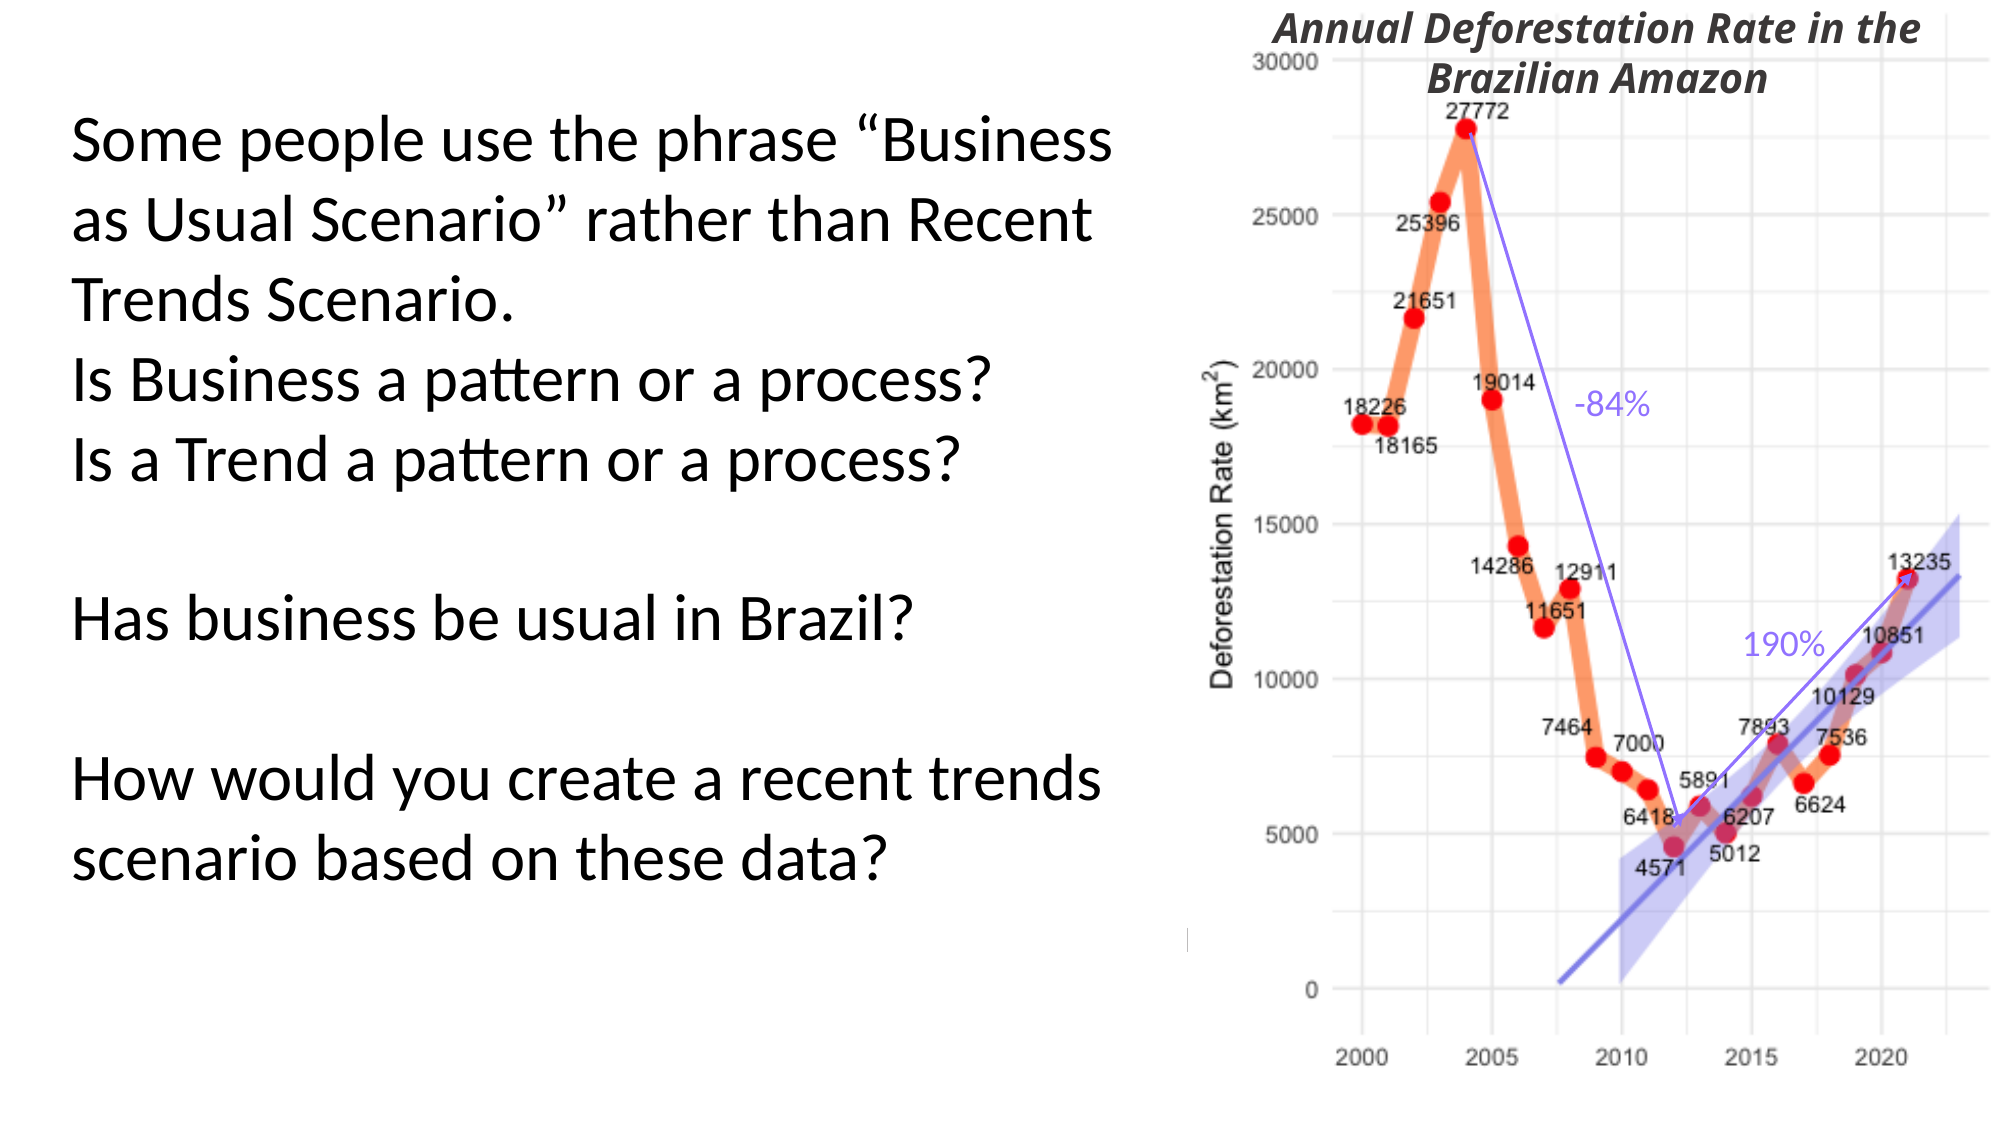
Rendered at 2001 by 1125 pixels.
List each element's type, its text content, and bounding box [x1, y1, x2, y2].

text_box Some people use the phrase “Business as Usual Scenario” rather than Recent Trends Scenario. Is Business a pattern or a process? Is a Trend a pattern or a process? Has business be usual in Brazil? How would you create a recent trends scenario based on these data? [56, 87, 873, 902]
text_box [873, 0, 2000, 1122]
